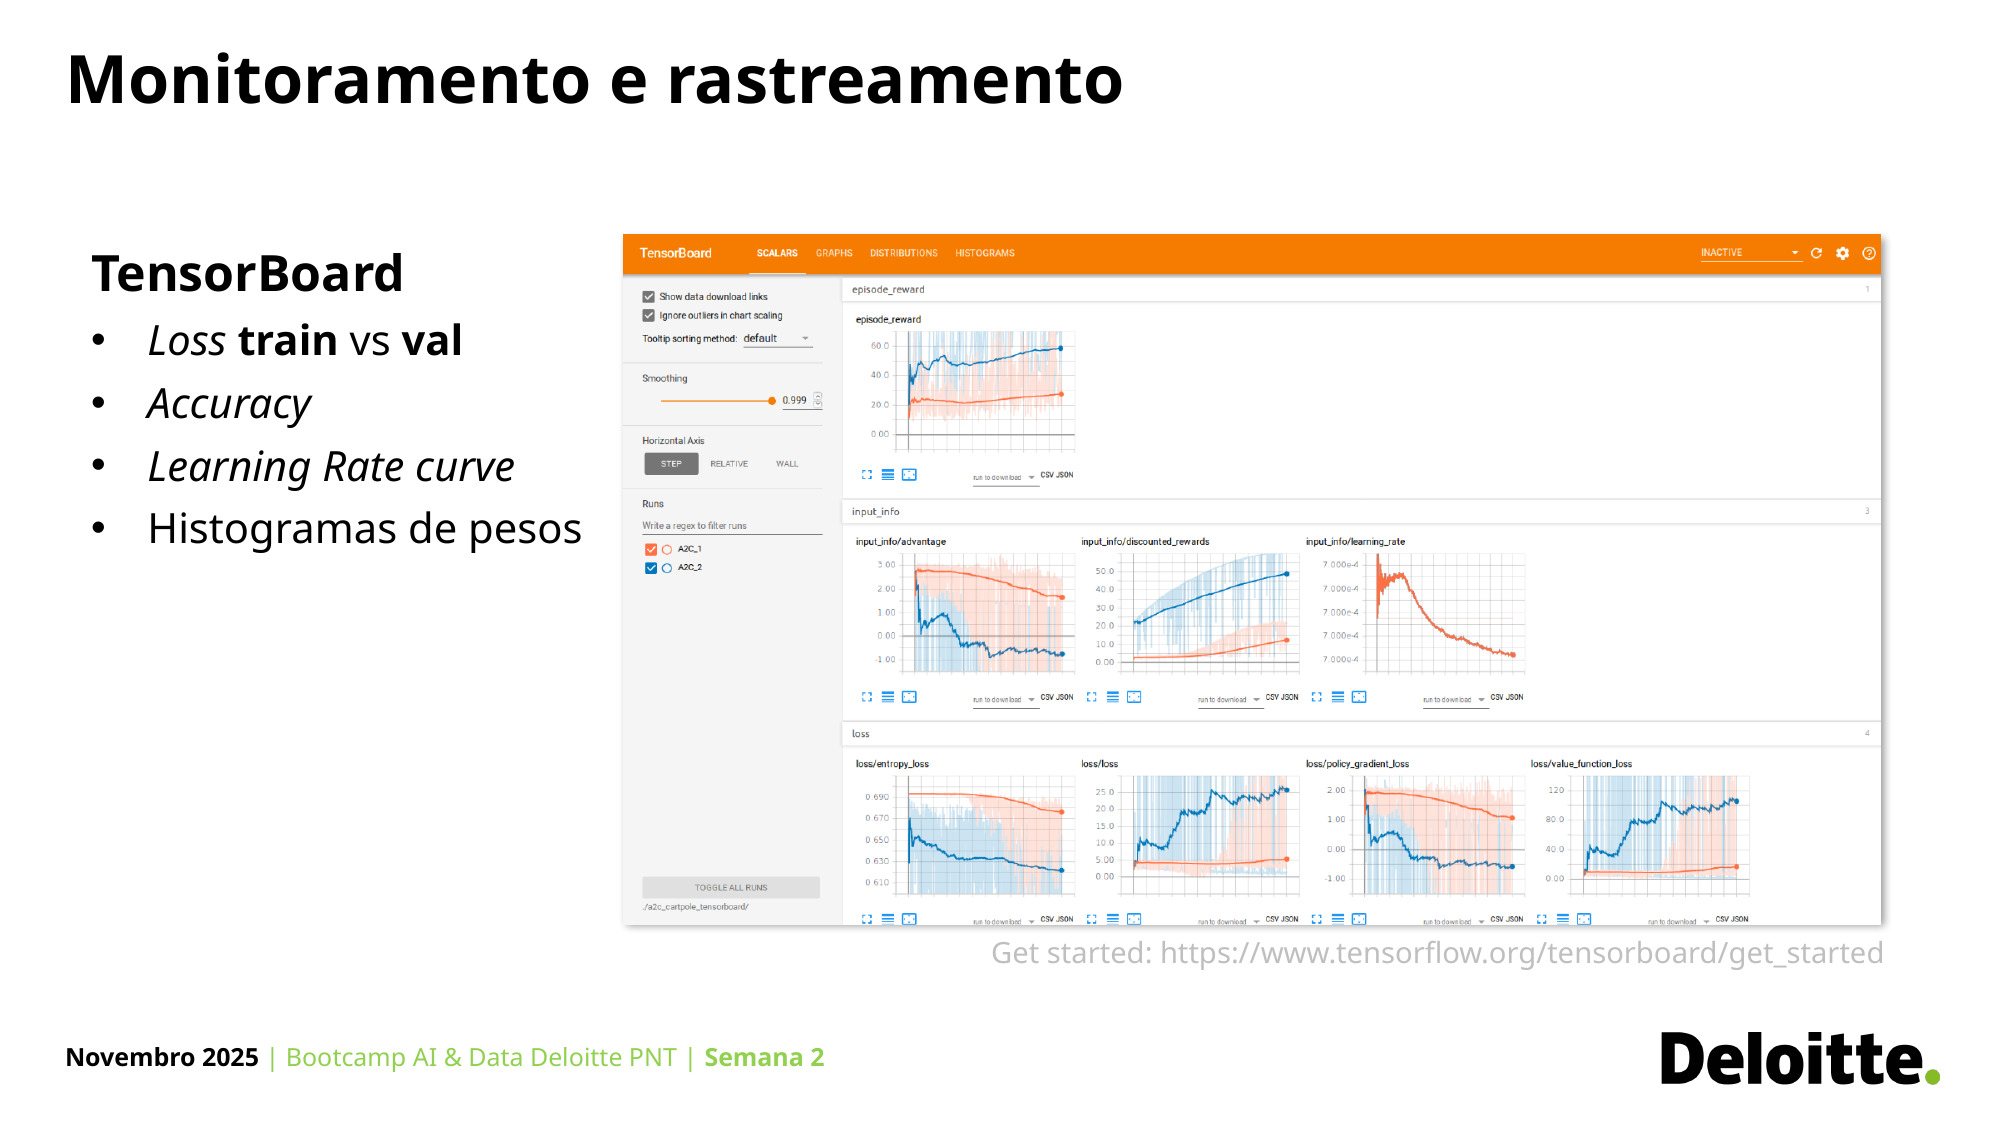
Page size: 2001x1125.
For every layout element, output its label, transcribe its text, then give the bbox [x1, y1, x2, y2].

text_box Monitoramento e rastreamento [50, 29, 1954, 124]
picture [623, 234, 1882, 925]
text_box Novembro 2025 | Bootcamp AI & Data Deloitte PNT | Semana 2 [50, 1034, 840, 1109]
text_box Get started: https://www.tensorflow.org/tensorboard/get_started [966, 926, 1900, 977]
picture [1661, 1032, 1941, 1092]
text_box TensorBoard Loss train vs val Accuracy Learning Rate curve Histogramas de pesos [76, 234, 623, 560]
